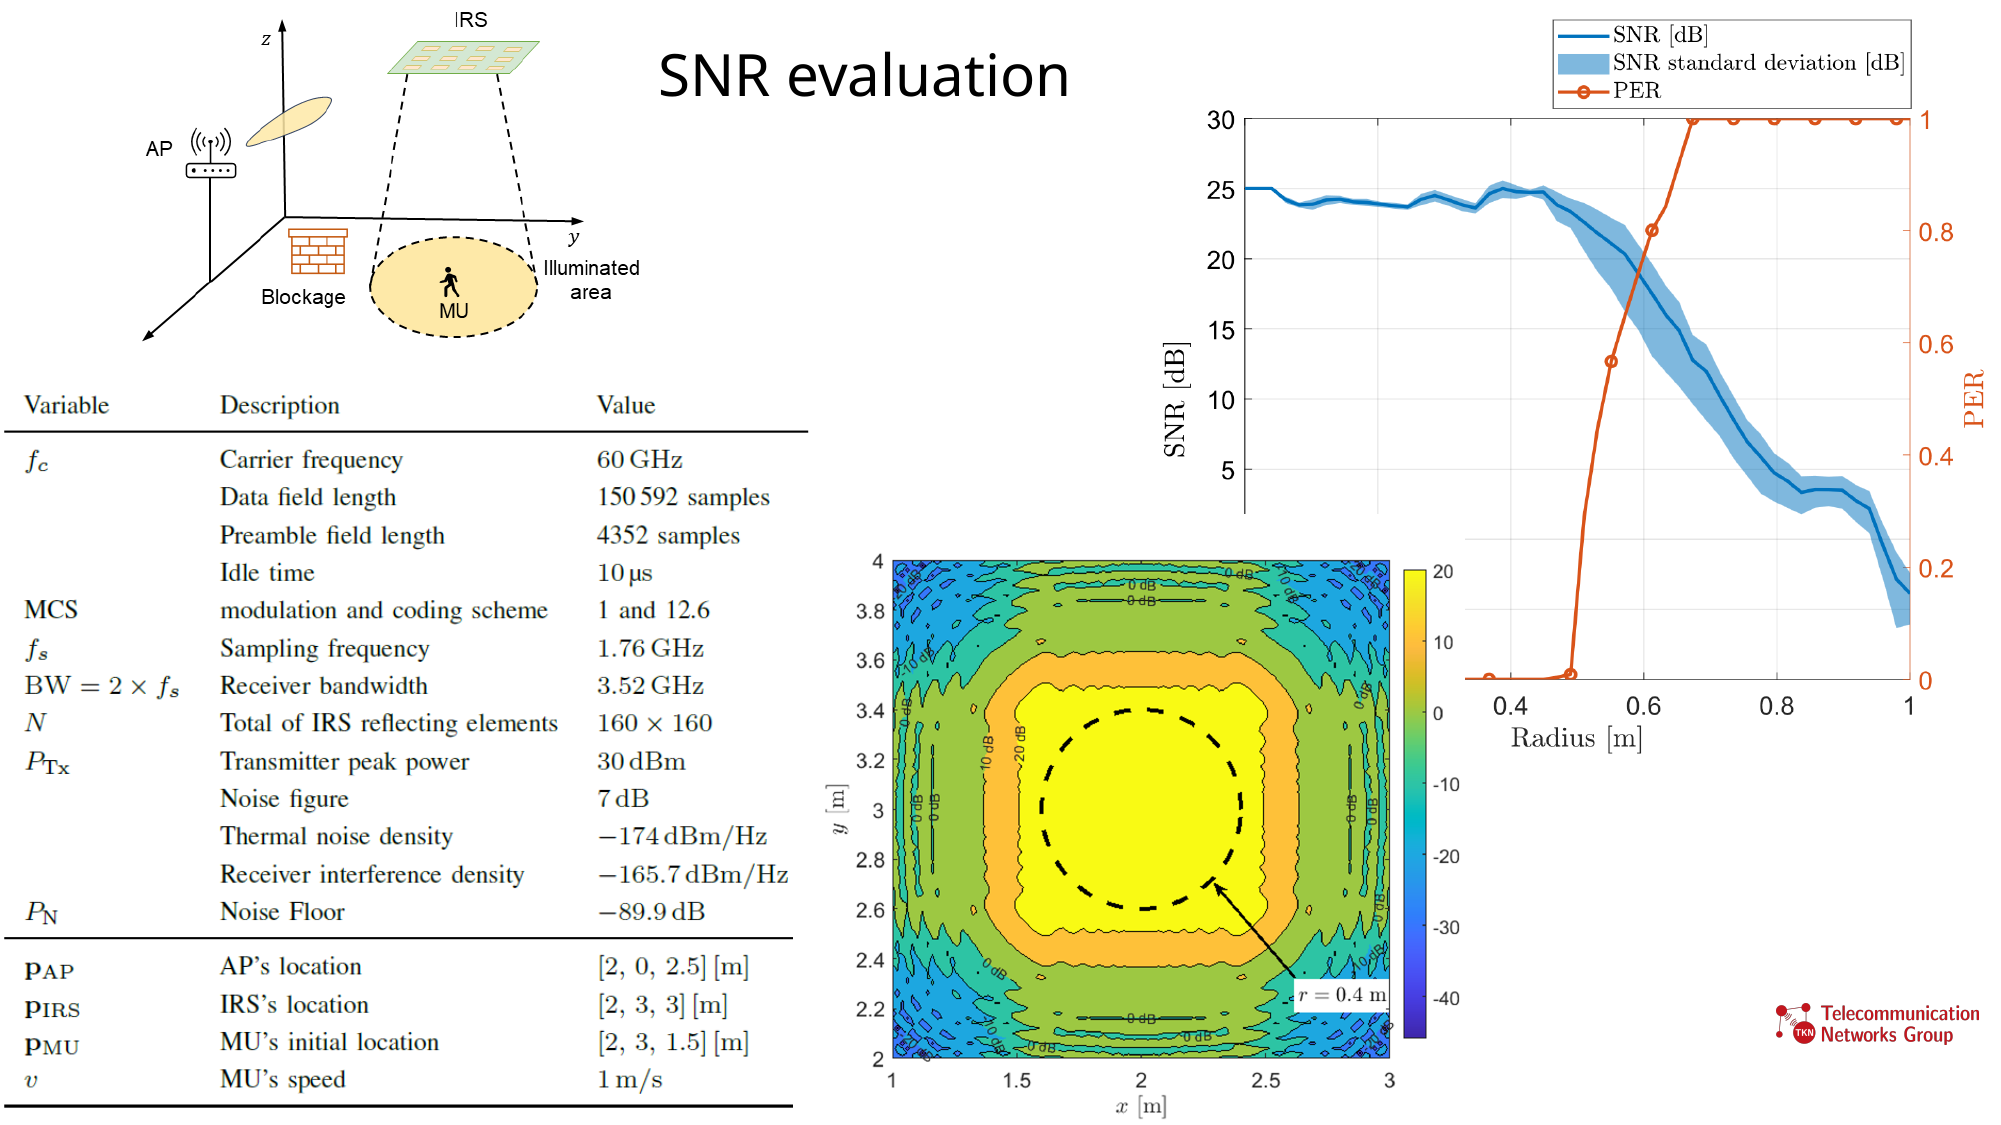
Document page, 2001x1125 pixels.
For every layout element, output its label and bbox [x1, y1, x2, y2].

picture [0, 12, 2000, 1125]
picture [130, 0, 653, 354]
text_box [1773, 972, 1979, 1055]
title [653, 13, 1087, 143]
